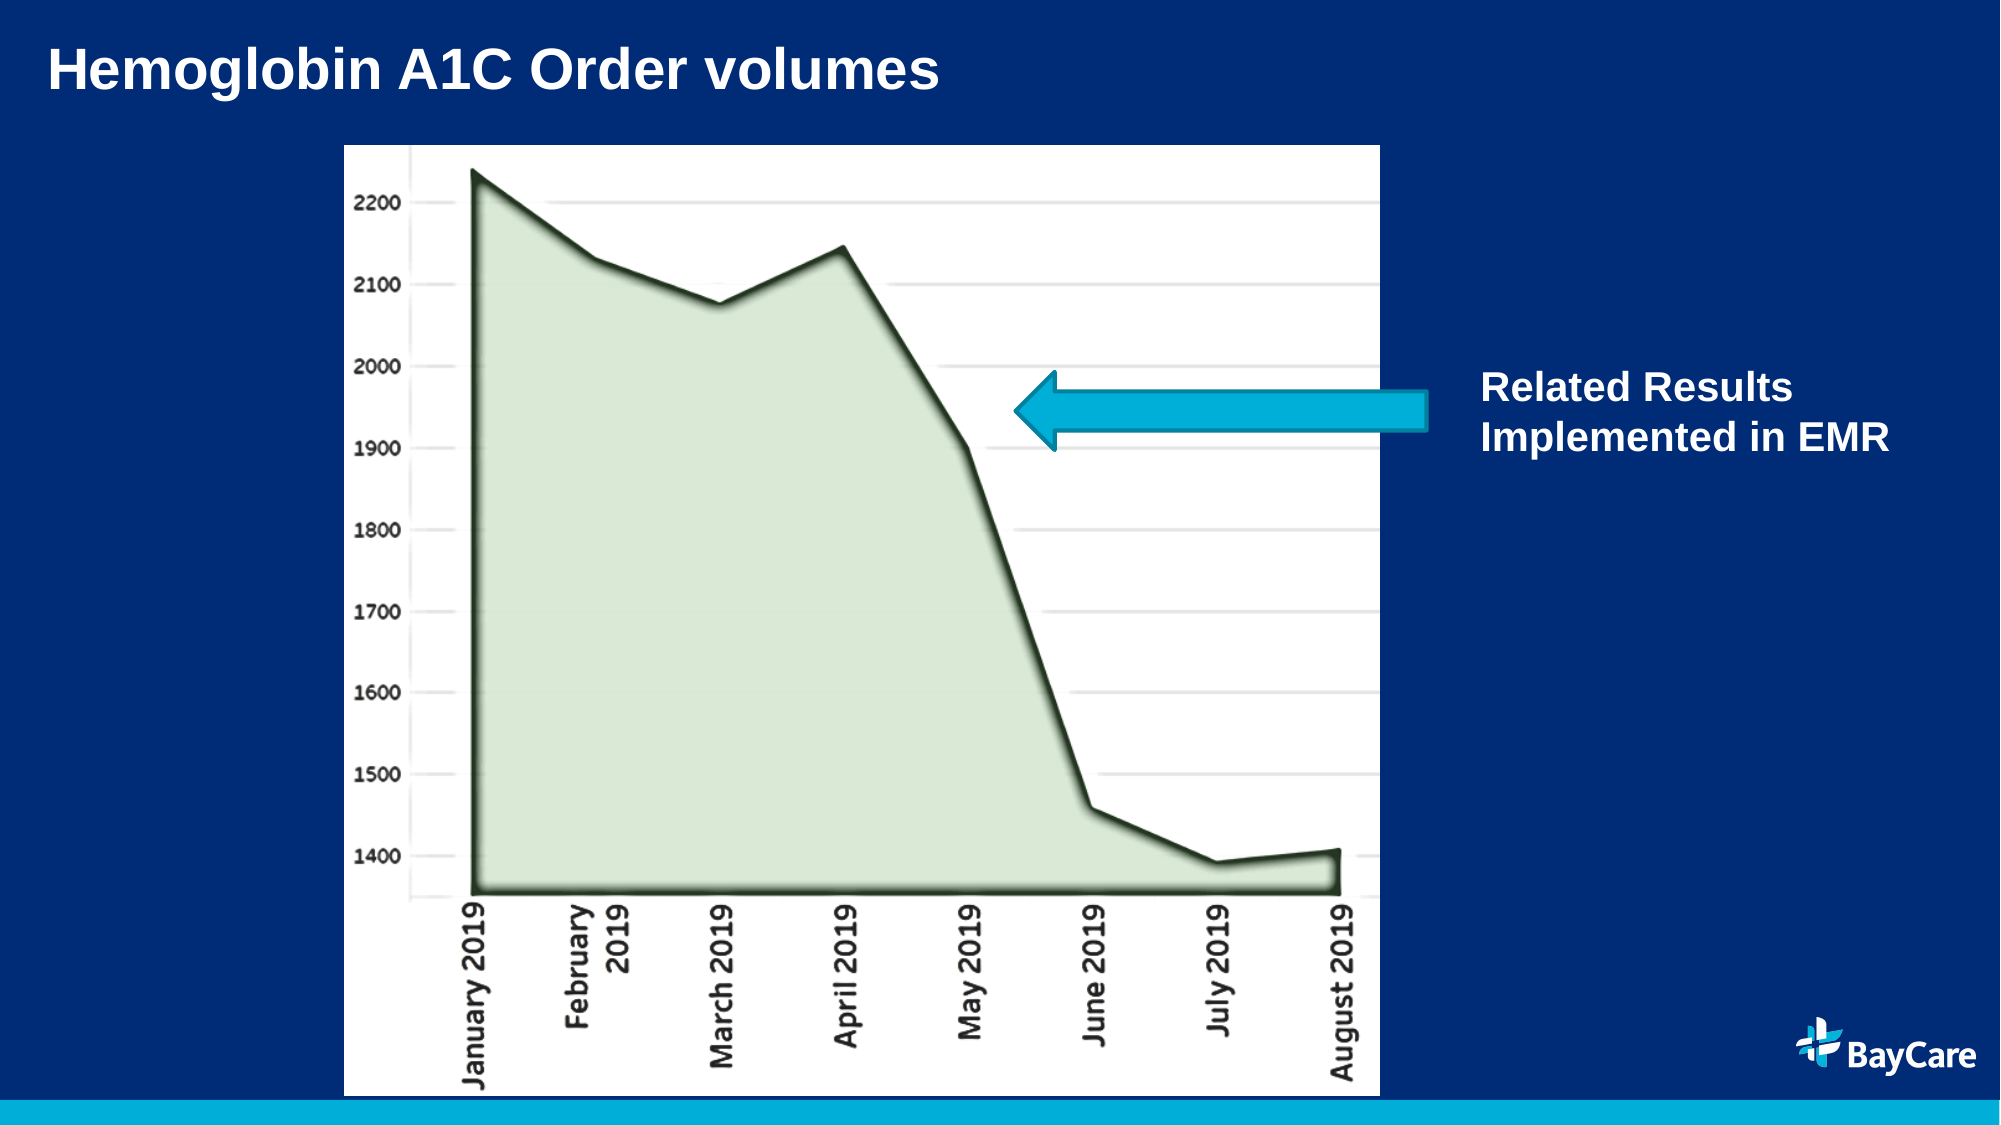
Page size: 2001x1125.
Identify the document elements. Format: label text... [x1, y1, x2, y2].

text_box [1385, 389, 1429, 433]
picture [1796, 1017, 1976, 1076]
picture [344, 144, 1380, 1097]
text_box Hemoglobin A1C Order volumes [32, 23, 957, 109]
text_box Related Results Implemented in EMR [1465, 352, 1969, 468]
